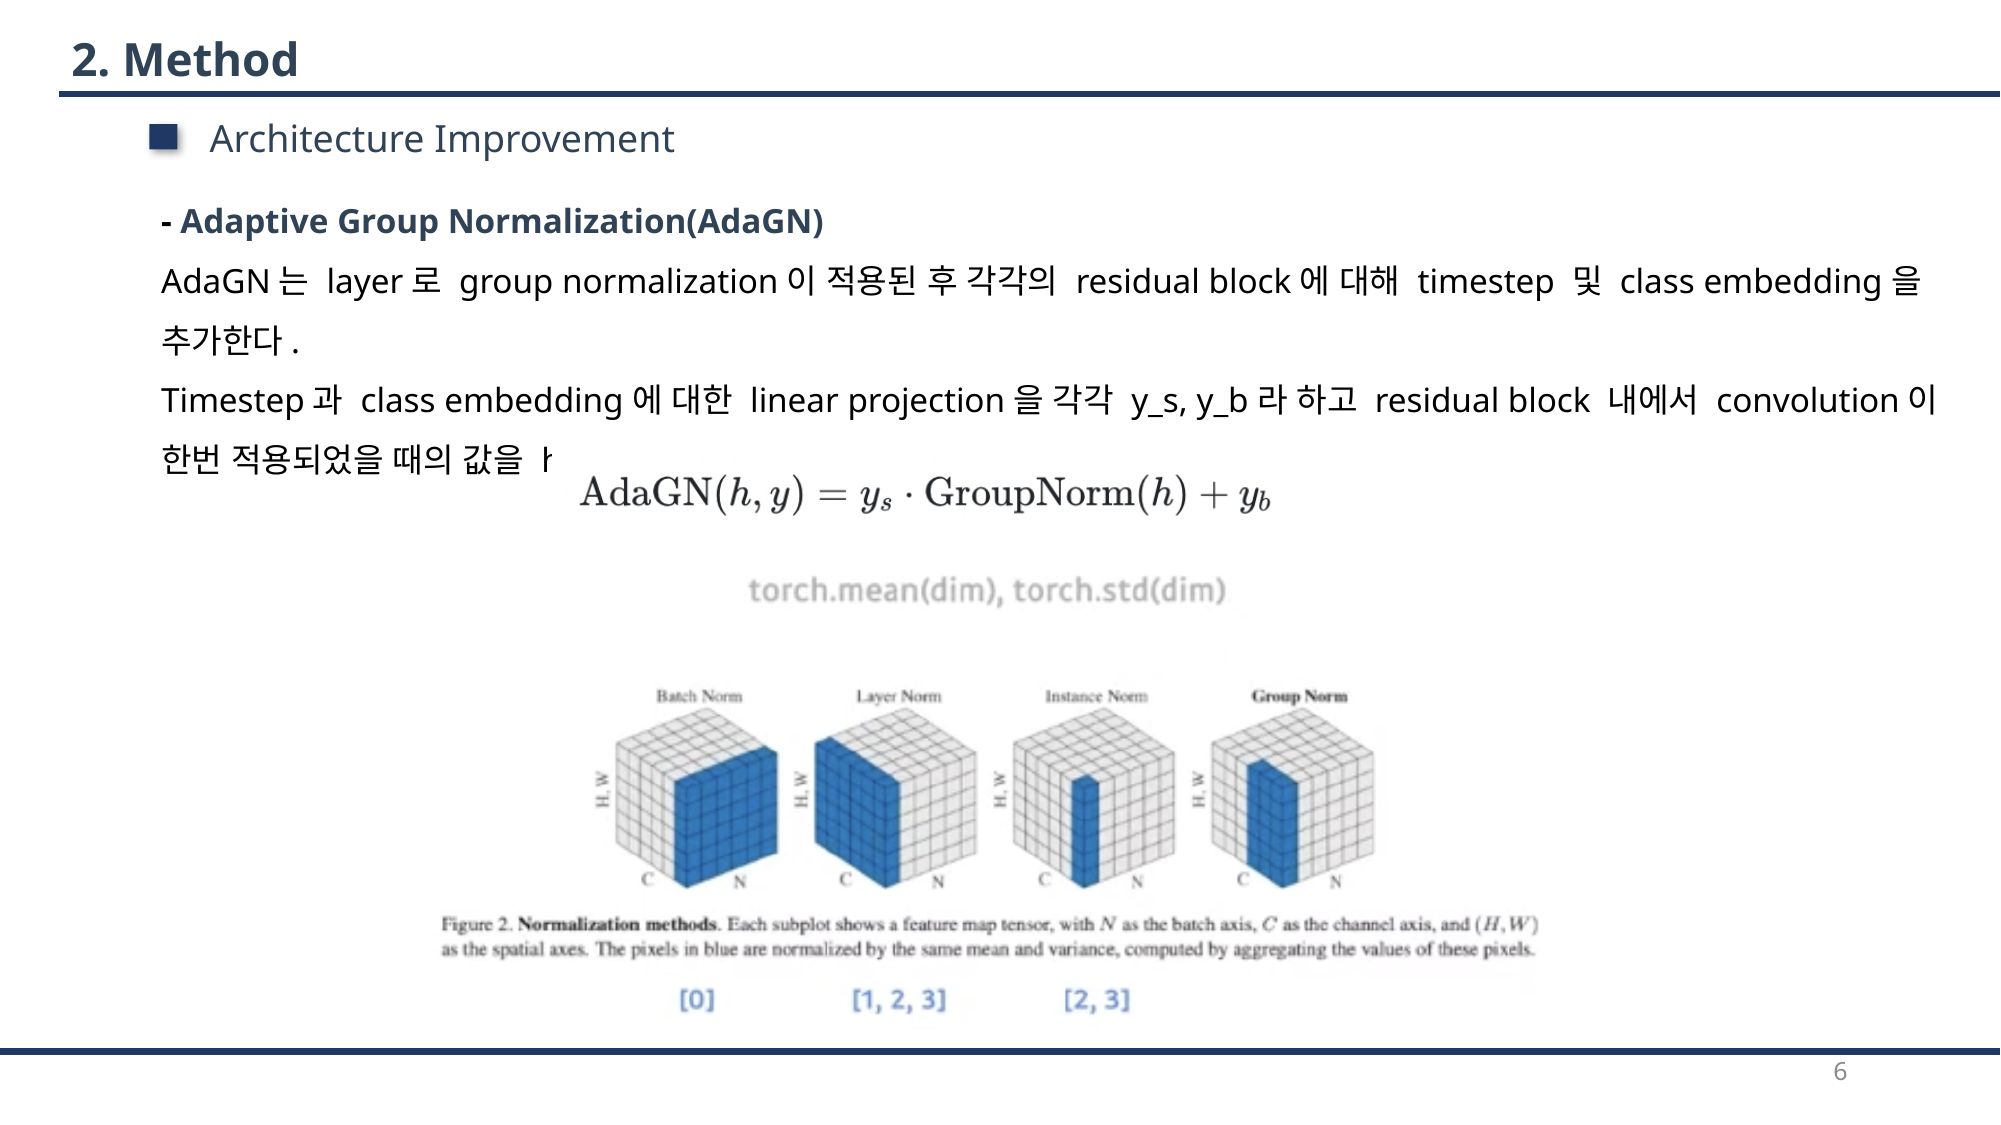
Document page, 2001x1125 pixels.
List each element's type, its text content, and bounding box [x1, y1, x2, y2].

slide_number 6 [1412, 1052, 1863, 1103]
text_box 2. Method [56, 23, 1104, 93]
picture [416, 541, 1578, 1029]
picture [552, 439, 1303, 540]
text_box [148, 123, 178, 150]
text_box Architecture Improvement [194, 107, 1243, 168]
slide_number 6 [1412, 1042, 1863, 1051]
text_box - Adaptive Group Normalization(AdaGN) AdaGN는 layer로 group normalization이 적용된 후 각각의 residual block에 대해 timestep 및 class embedding을 추가한다. Timestep과 class embedding에 대한 linear projection을 각각 y_s, y_b라 하고 residual block 내에서 convolution이 한번 적용되었을 때의 값을 h라고 하면, [146, 172, 1960, 787]
